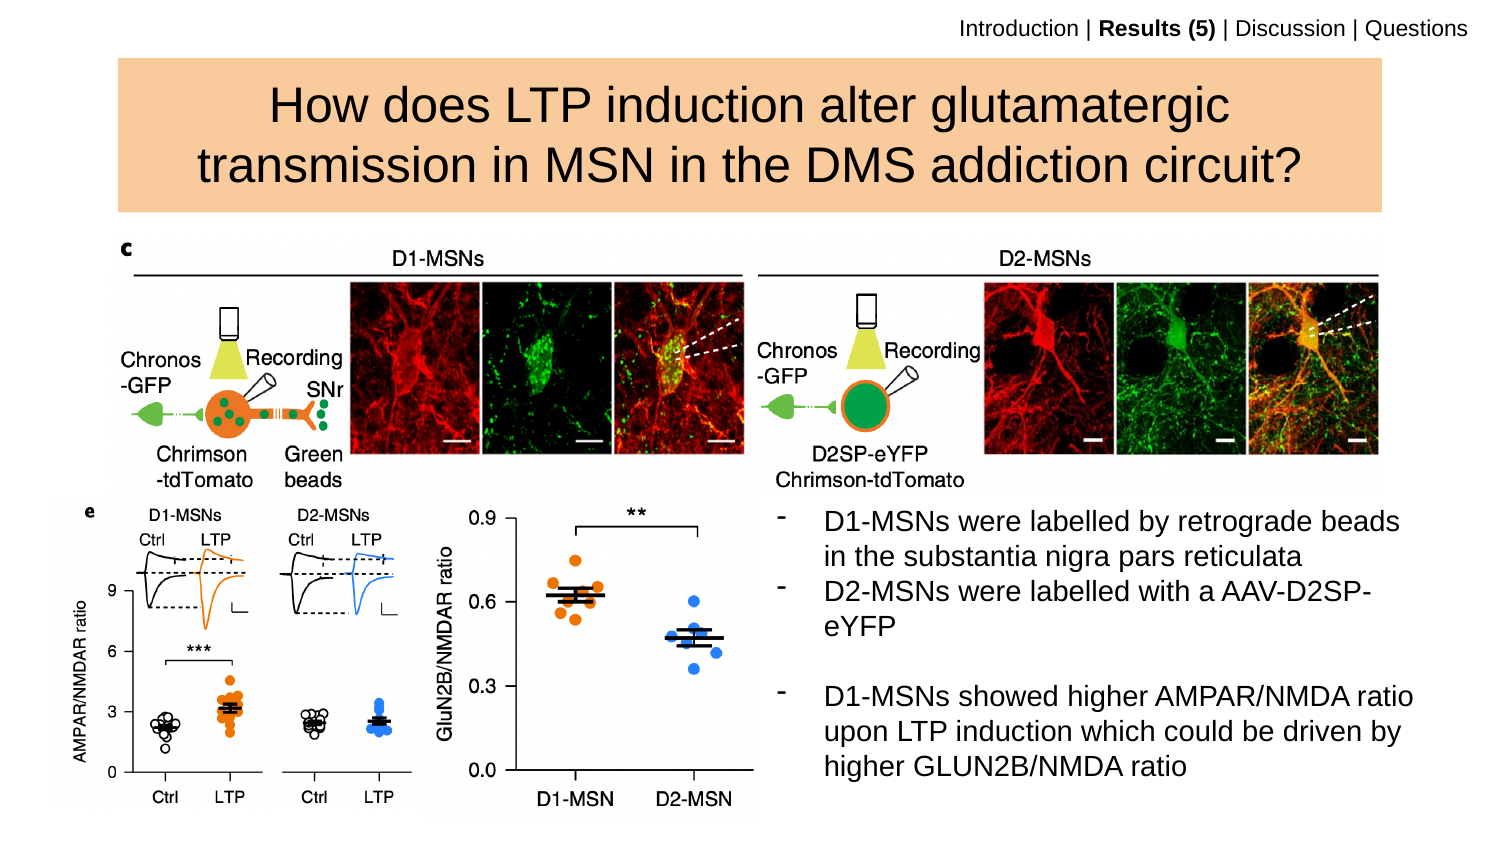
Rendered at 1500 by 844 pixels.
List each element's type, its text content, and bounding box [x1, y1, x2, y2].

text_box D1-MSNs were labelled by retrograde beads in the substantia nigra pars reticulata D2-MSNs were labelled with a AAV-D2SP-eYFP D1-MSNs showed higher AMPAR/NMDA ratio upon LTP induction which could be driven by higher GLUN2B/NMDA ratio [767, 494, 1440, 790]
text_box How does LTP induction alter glutamatergic transmission in MSN in the DMS addiction circuit? [117, 57, 1382, 213]
text_box Introduction | Results (5) | Discussion | Questions [944, 0, 1500, 56]
picture [46, 233, 1383, 825]
